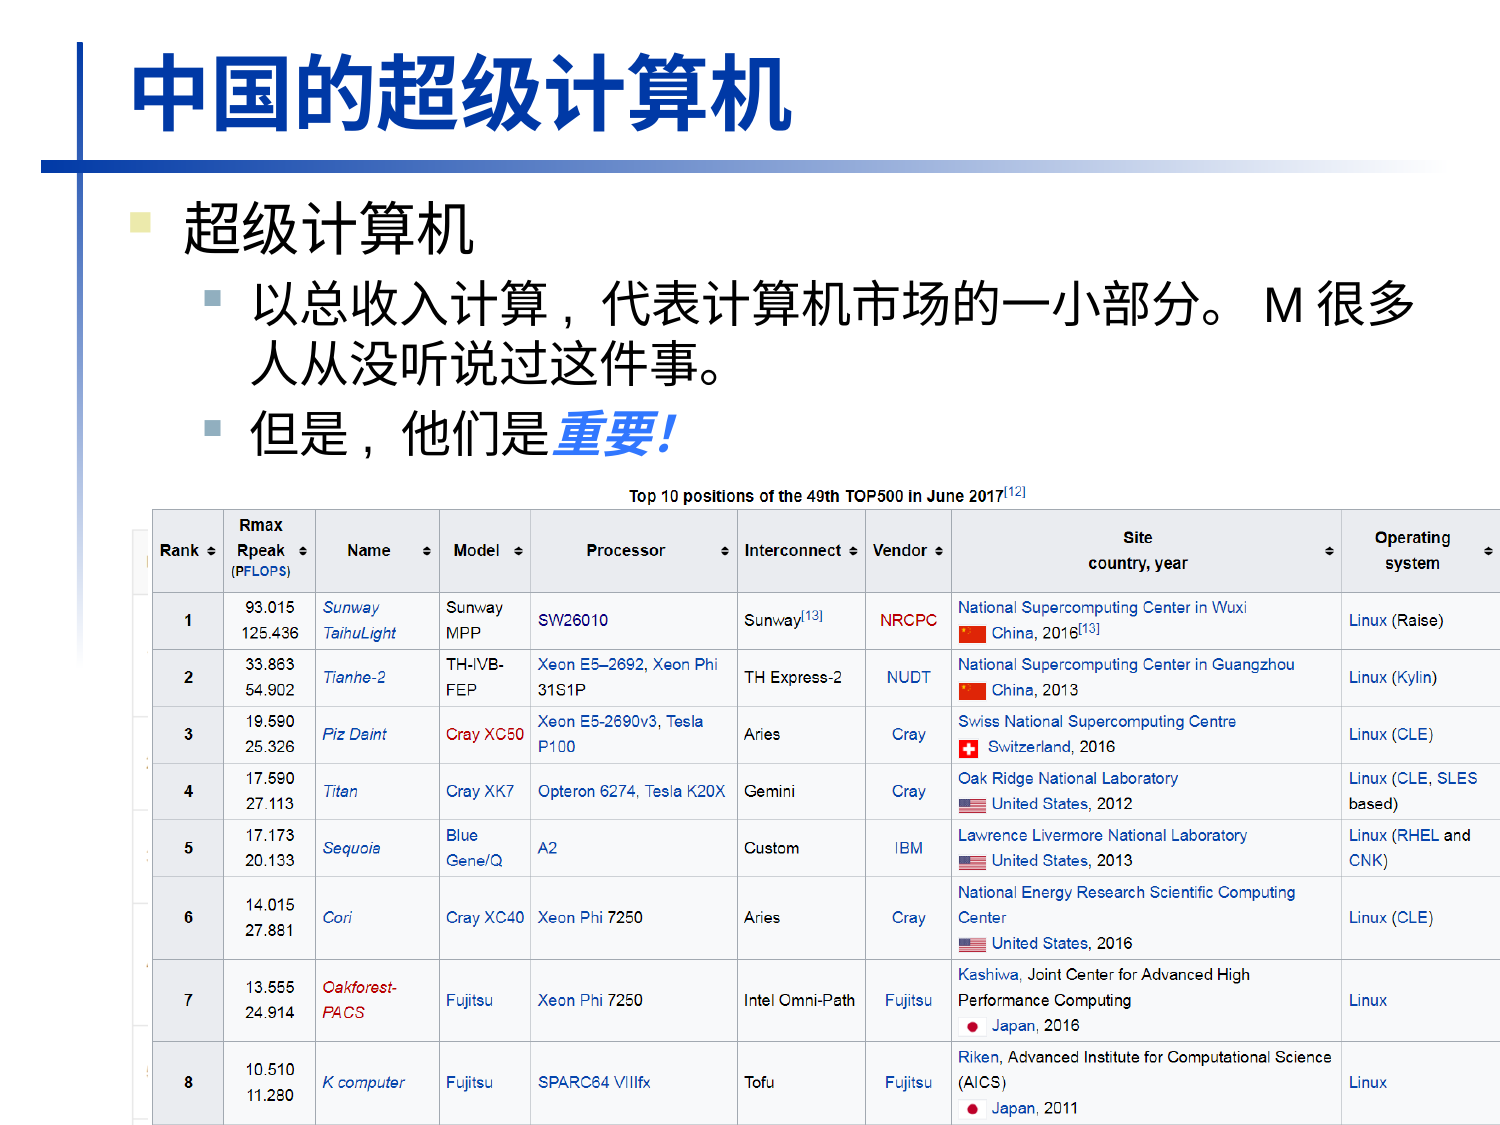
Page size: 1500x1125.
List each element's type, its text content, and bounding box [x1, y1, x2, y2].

title 中国的超级计算机 [112, 32, 1468, 149]
picture [123, 475, 1500, 1125]
list 超级计算机 以总收入计算, 代表计算机市场的一小部分。M很多人从没听说过这件事。 但是, 他们是重要！ [112, 184, 1469, 1024]
